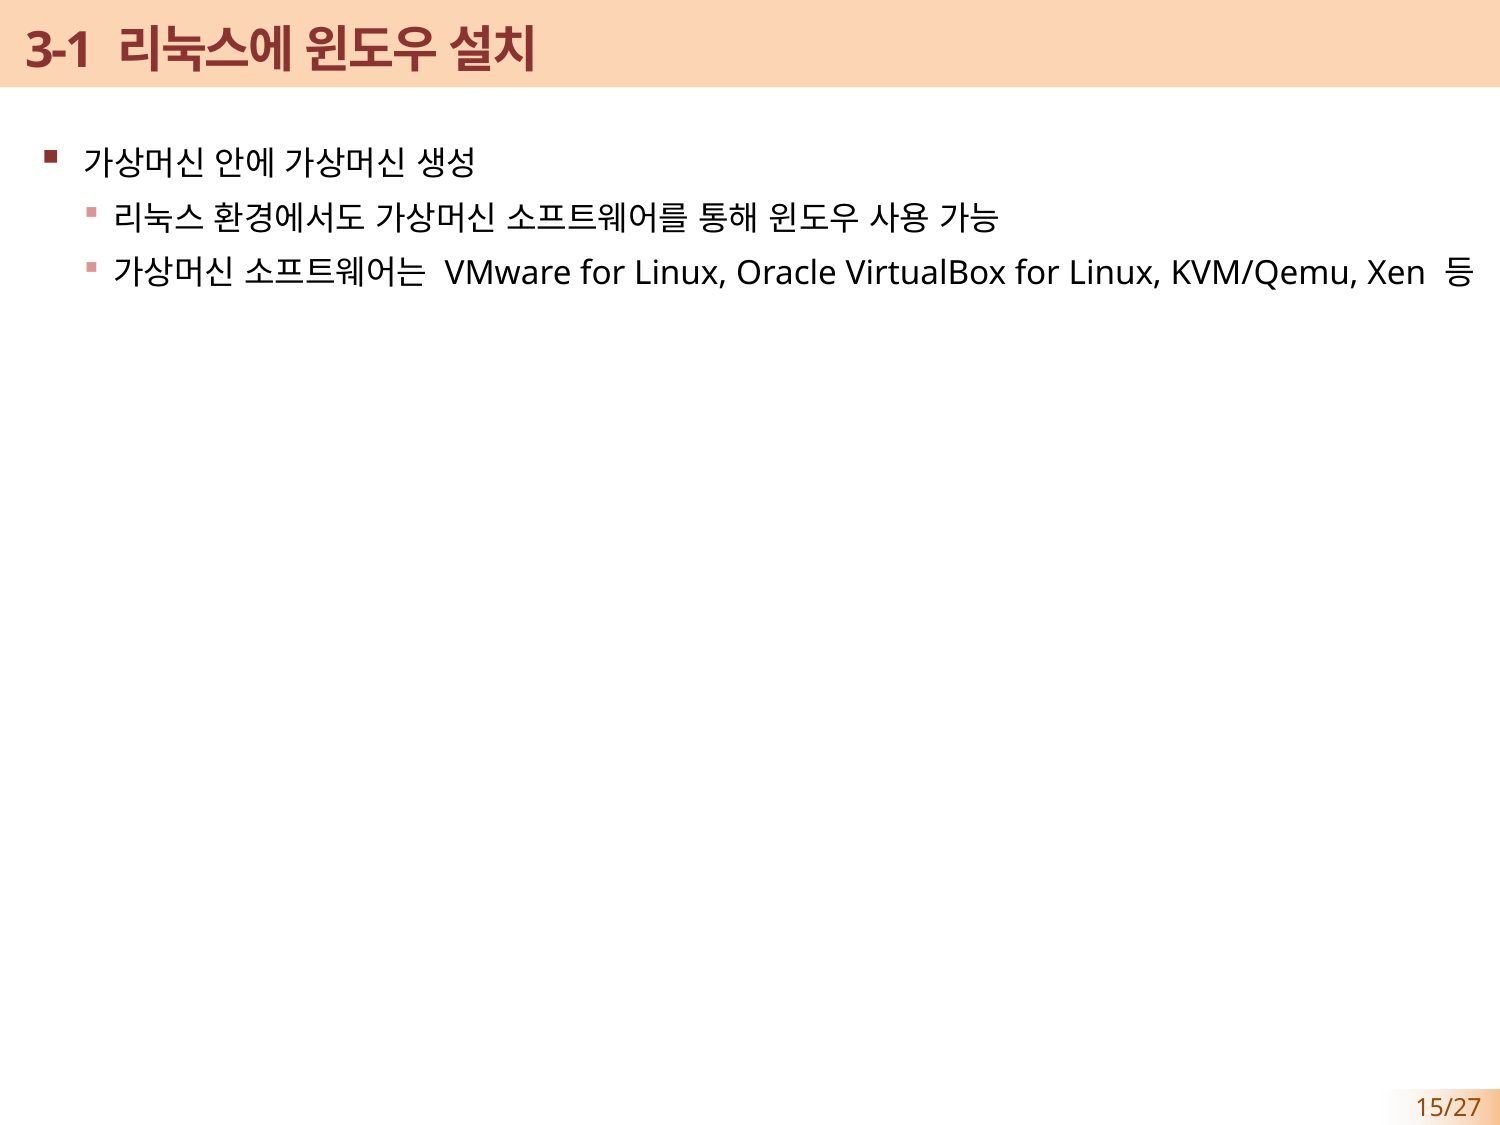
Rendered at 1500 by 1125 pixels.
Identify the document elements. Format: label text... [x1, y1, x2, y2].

title 3-1 리눅스에 윈도우 설치 [10, 8, 1260, 87]
list 가상머신 안에 가상머신 생성 리눅스 환경에서도 가상머신 소프트웨어를 통해 윈도우 사용 가능 가상머신 소프트웨어는 VMware for Linux, Oracle VirtualBox for Linux, KVM/Qemu, Xen 등 [10, 126, 1500, 1057]
